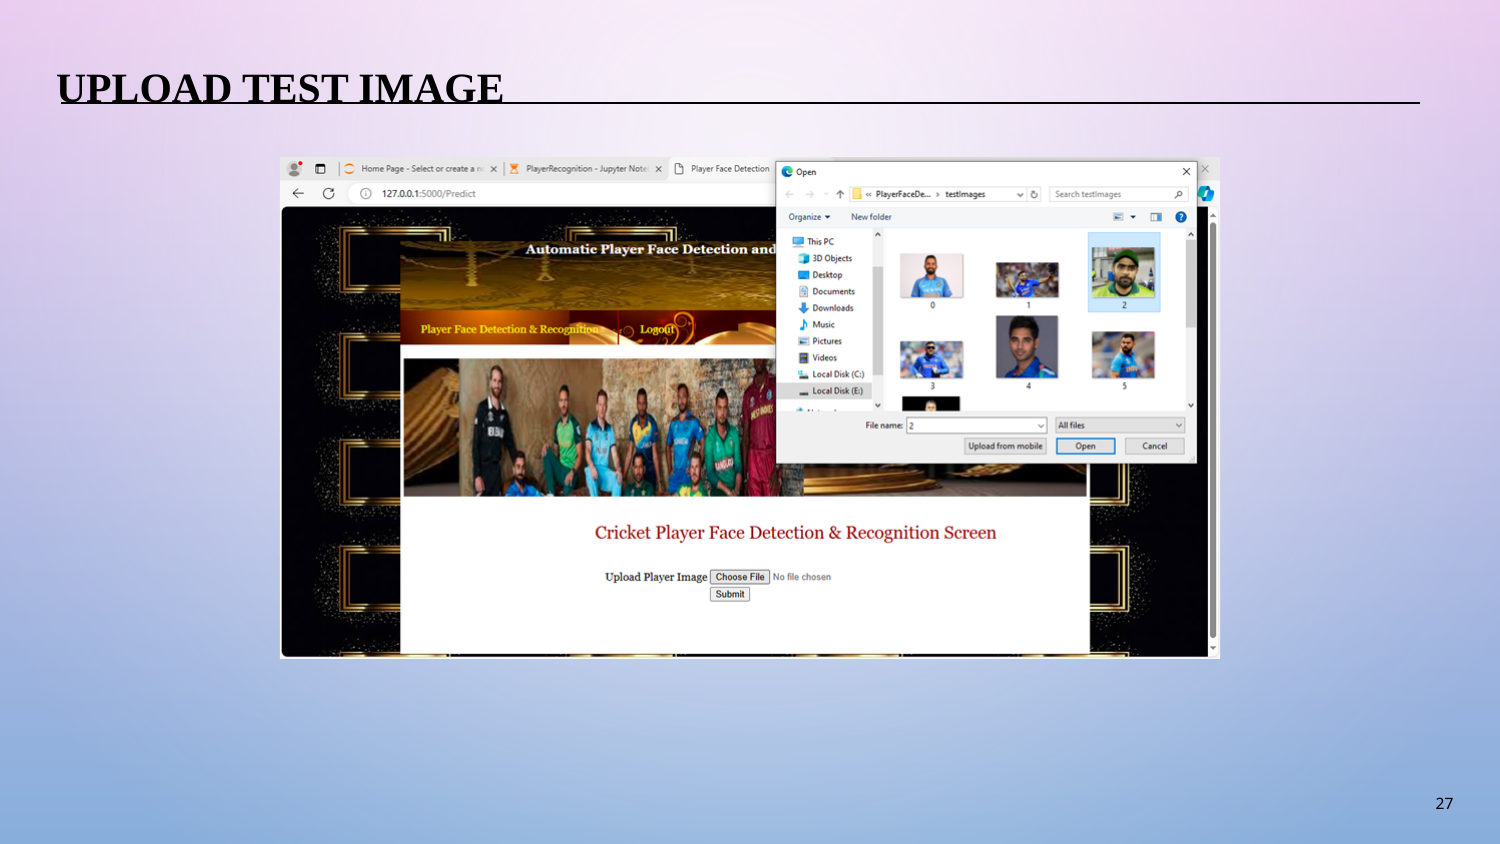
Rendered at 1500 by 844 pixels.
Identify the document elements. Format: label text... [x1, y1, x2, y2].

picture [279, 156, 1221, 659]
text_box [0, 0, 1500, 461]
text_box UPLOAD TEST IMAGE [41, 53, 1344, 119]
slide_number 27 [1378, 779, 1469, 844]
